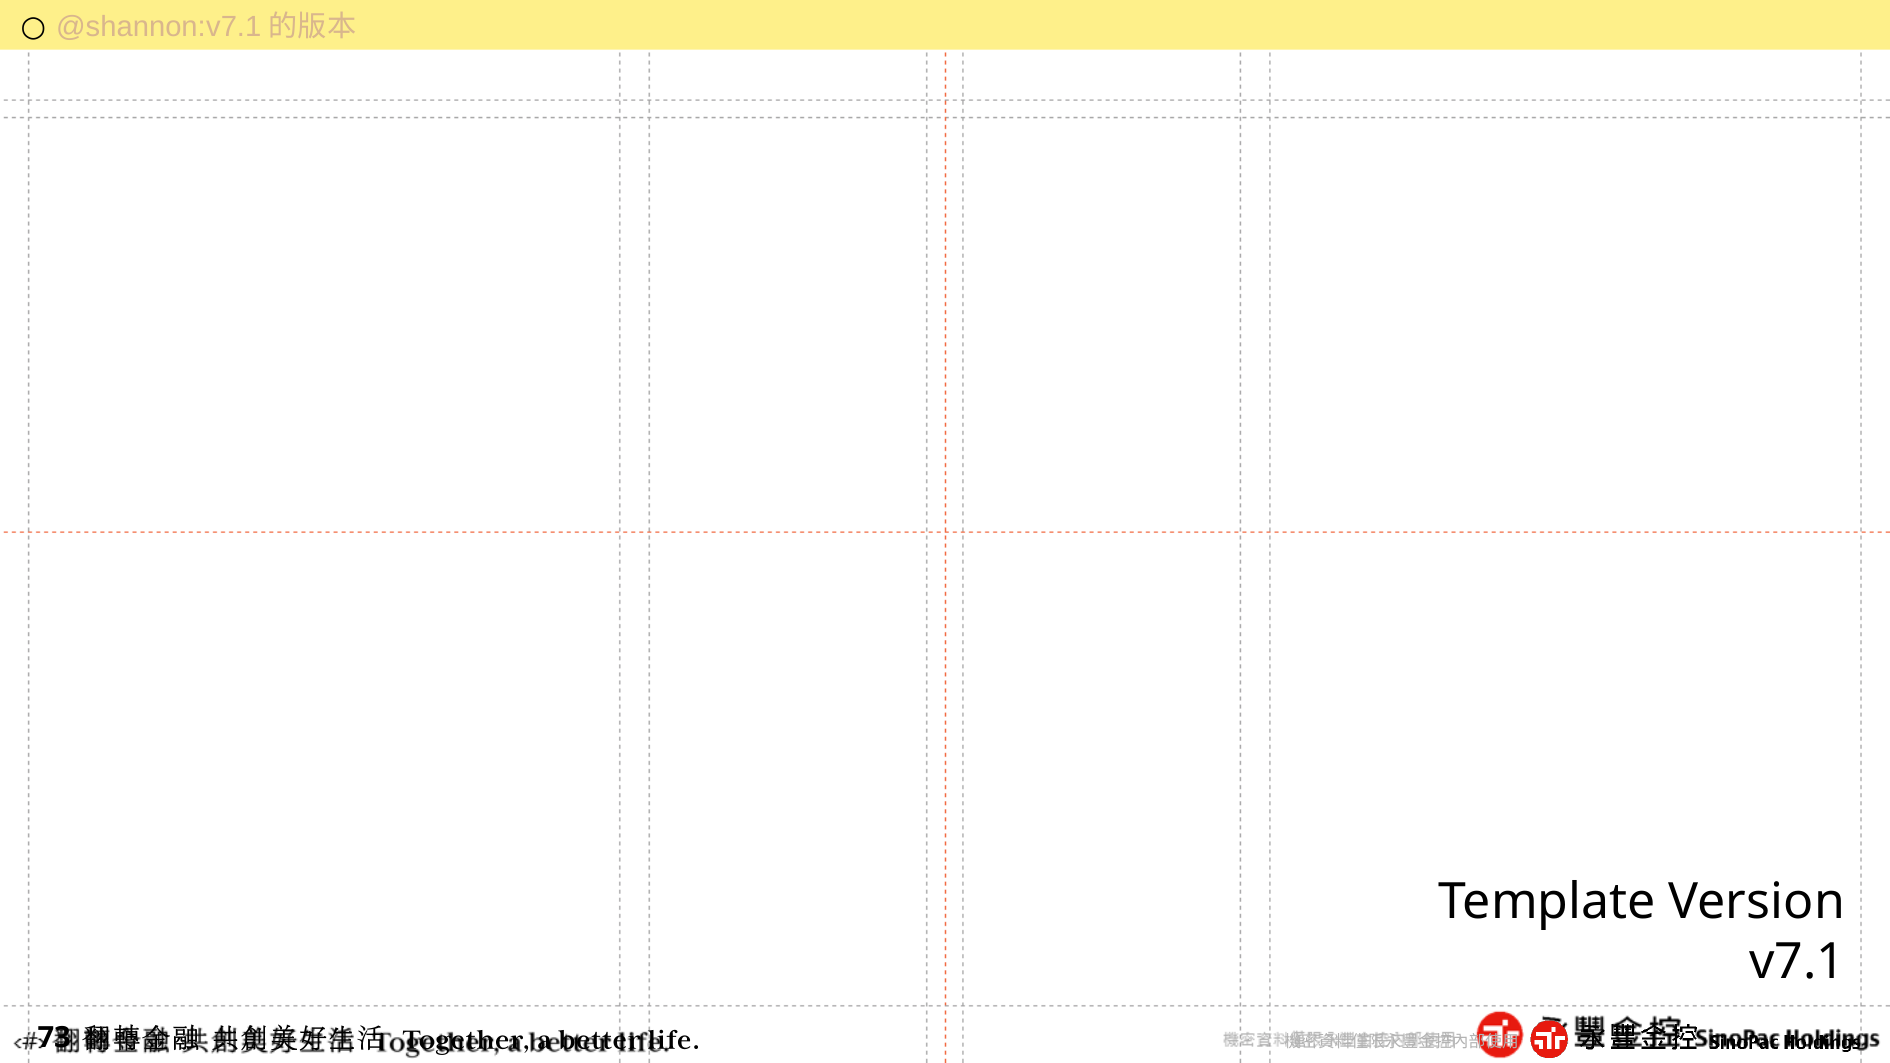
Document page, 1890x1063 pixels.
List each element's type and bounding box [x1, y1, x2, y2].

picture [0, 50, 1890, 1063]
text_box [0, 0, 1890, 50]
text_box [29, 861, 1860, 997]
